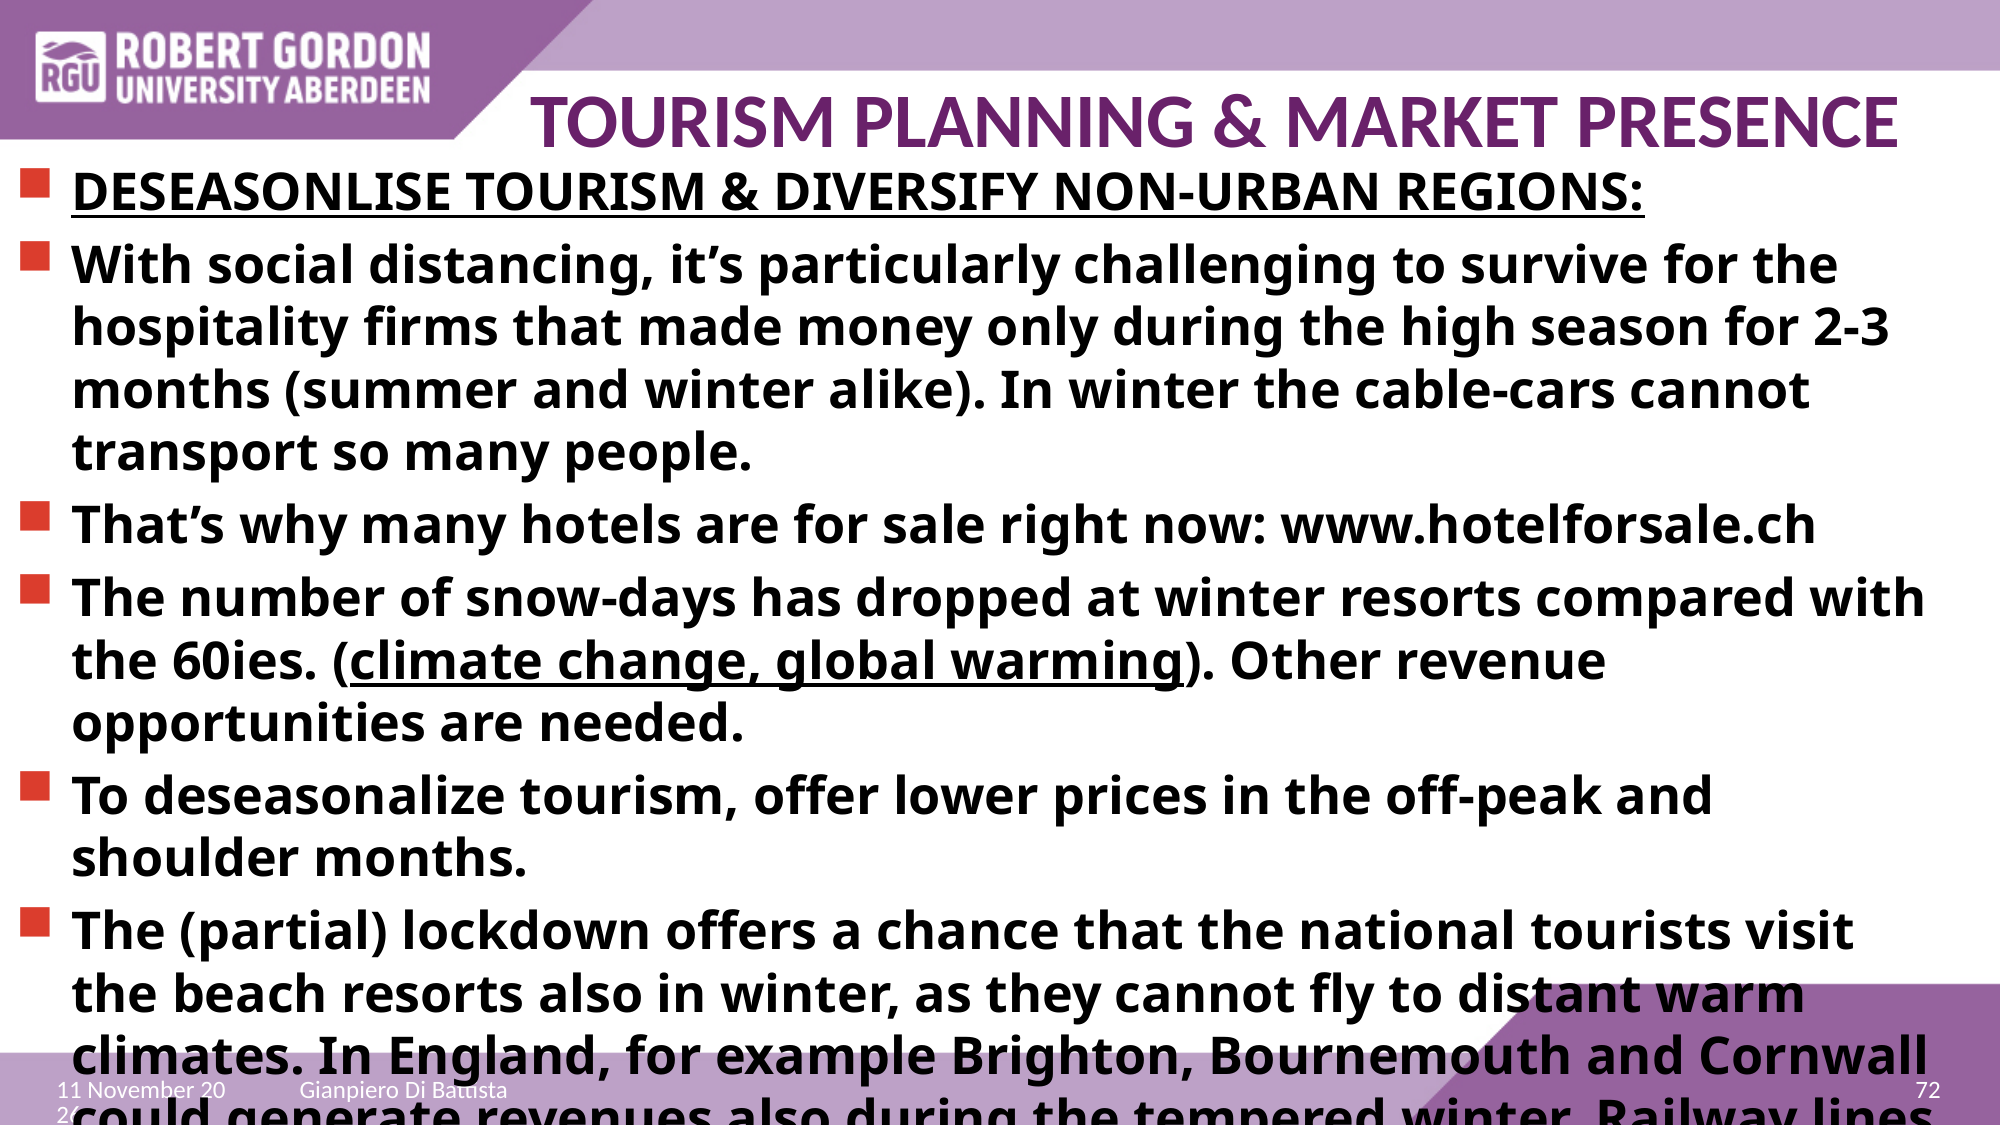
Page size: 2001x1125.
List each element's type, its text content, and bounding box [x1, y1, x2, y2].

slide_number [41, 1058, 250, 1119]
picture [0, 0, 2000, 151]
slide_number 72 [1412, 1058, 1956, 1119]
text_box DESEASONLISE TOURISM & DIVERSIFY NON-URBAN REGIONS: With social distancing, it’s particularly challenging to survive for the hospitality firms that made money only during the high season for 2-3 months (summer and winter alike). In winter the cable-cars cannot transport so many people. That’s why many hotels are for sale right now: www.hotelforsale.ch The number of snow-days has dropped at winter resorts compared with the 60ies. (climate change, global warming). Other revenue opportunities are needed. To deseasonalize tourism, offer lower prices in the off-peak and shoulder months. The (partial) lockdown offers a chance that the national tourists visit the beach resorts also in winter, as they cannot fly to distant warm climates. In England, for example Brighton, Bournemouth and Cornwall could generate revenues also during the tempered winter. Railway lines could secure a constant flow of domestic tourists and thermal pools could be offered in winter. [0, 151, 1956, 894]
footer Gianpiero Di Battista [284, 1058, 1330, 1119]
picture [0, 228, 2000, 1125]
title TOURISM PLANNING & MARKET PRESENCE [516, 73, 2000, 228]
